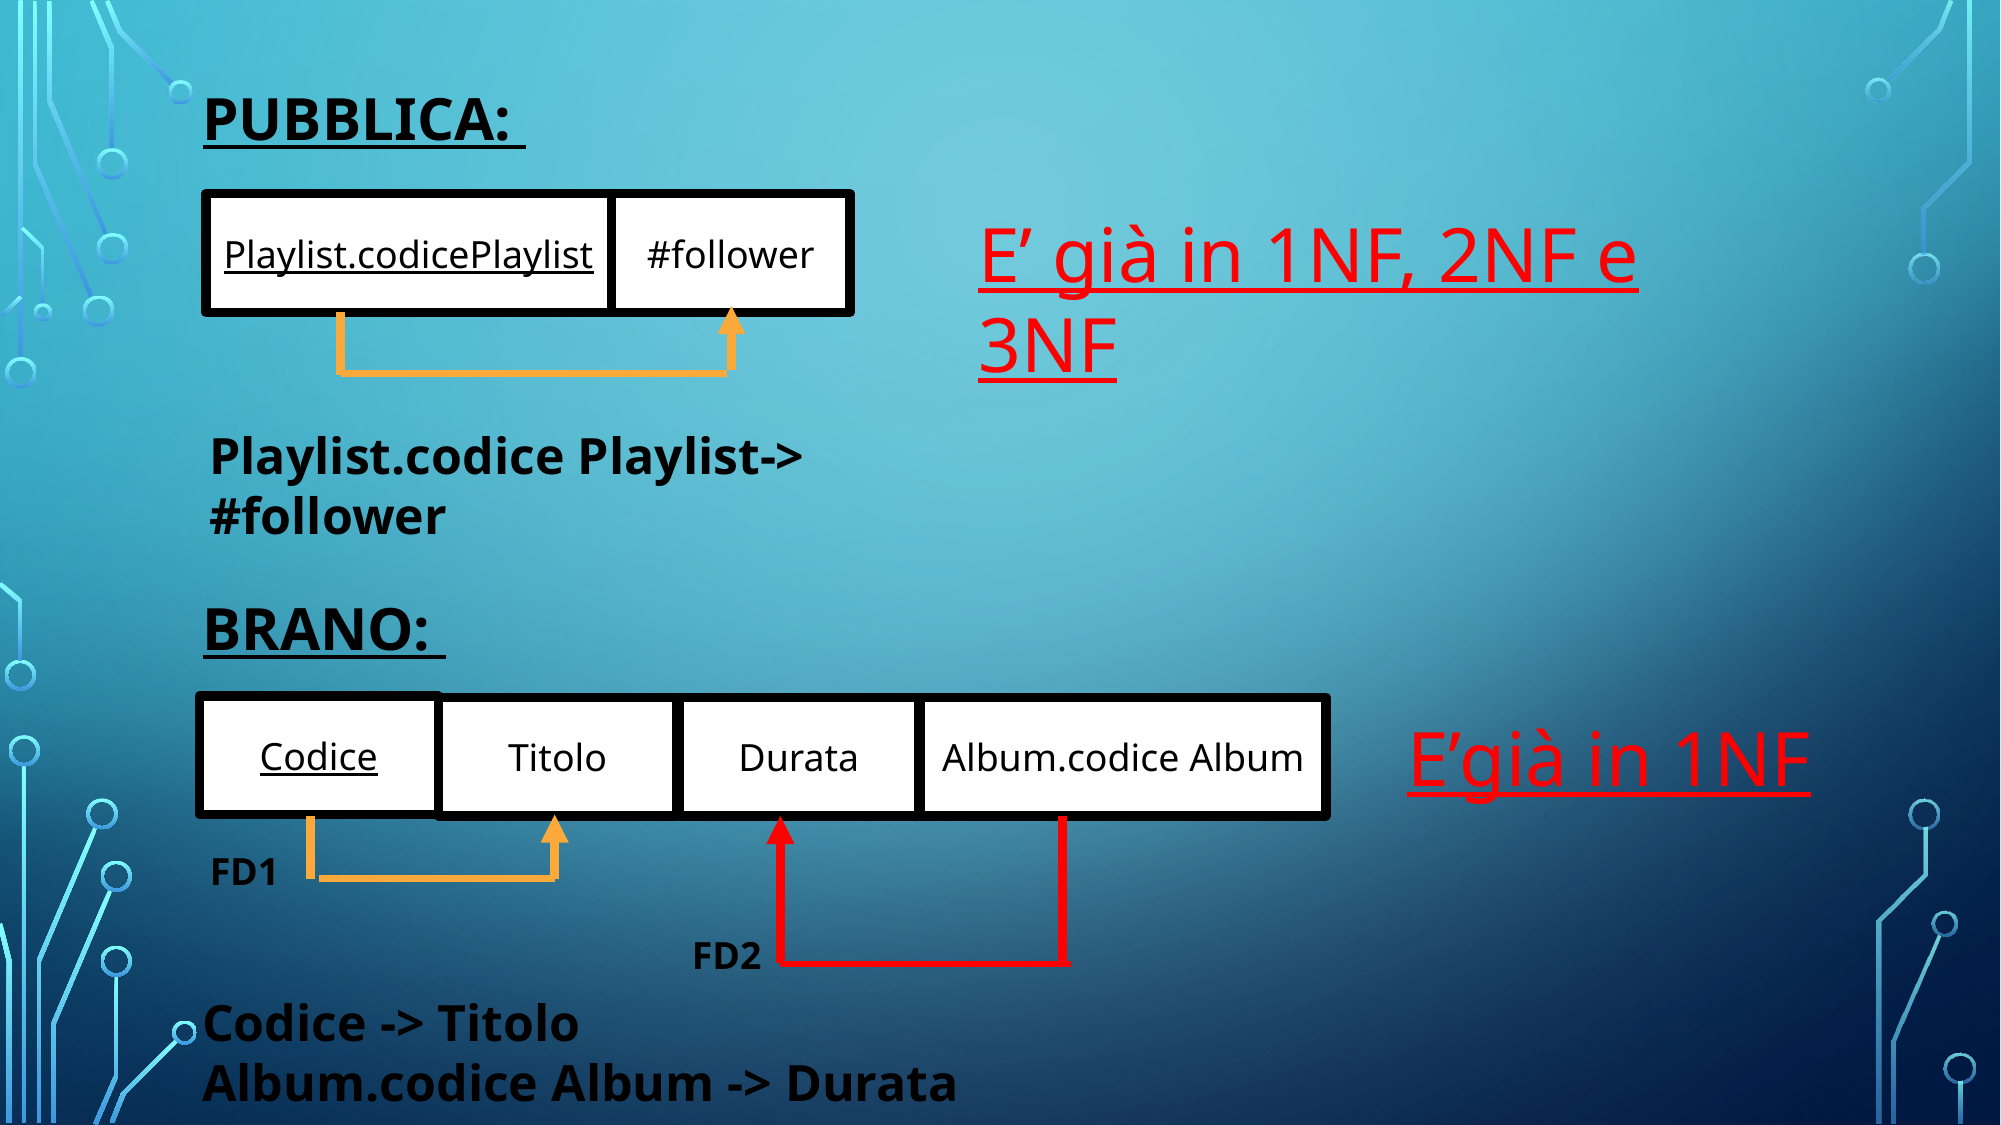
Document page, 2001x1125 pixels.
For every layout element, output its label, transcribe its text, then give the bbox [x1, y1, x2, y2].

text_box Playlist.codice Playlist-> #follower [194, 417, 1000, 553]
text_box FD2 [677, 924, 799, 985]
text_box #follower [610, 192, 851, 314]
text_box FD1 [194, 840, 317, 901]
text_box brano: [187, 592, 1813, 671]
text_box Codice [198, 695, 440, 816]
title Pubblica: [187, 19, 1813, 223]
text_box E’già in 1NF [1392, 703, 2000, 809]
text_box Codice -> Titolo Album.codice Album -> Durata [187, 984, 1124, 1119]
text_box Playlist.codicePlaylist [205, 192, 610, 314]
text_box Titolo [437, 696, 678, 817]
text_box Durata [678, 696, 919, 817]
text_box Album.codice Album [919, 696, 1327, 817]
text_box E’ già in 1NF, 2NF e 3NF [963, 199, 1734, 395]
